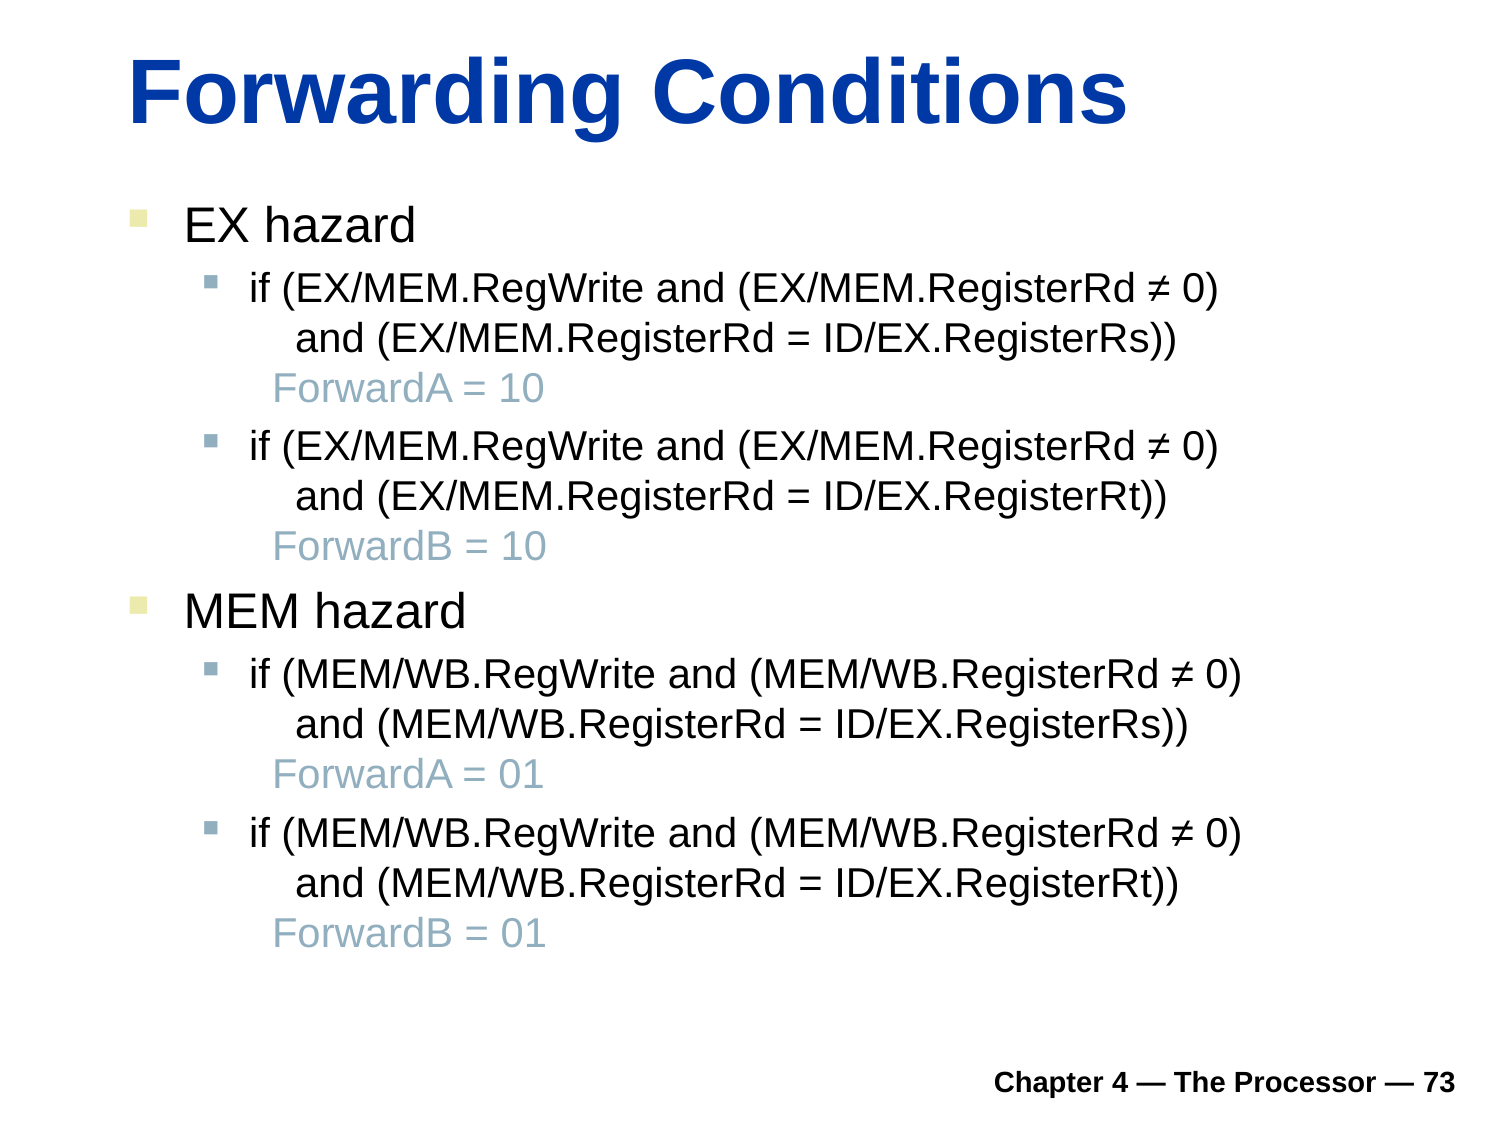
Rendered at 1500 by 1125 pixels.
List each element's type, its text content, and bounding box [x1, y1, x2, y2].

footer Chapter 4 — The Processor — 73 [277, 1046, 1471, 1106]
title Forwarding Conditions [112, 23, 1468, 149]
list EX hazard if (EX/MEM.RegWrite and (EX/MEM.RegisterRd ≠ 0) and (EX/MEM.RegisterRd = ID/EX.RegisterRs)) ForwardA = 10 if (EX/MEM.RegWrite and (EX/MEM.RegisterRd ≠ 0) and (EX/MEM.RegisterRd = ID/EX.RegisterRt)) ForwardB = 10 MEM hazard if (MEM/WB.RegWrite and (MEM/WB.RegisterRd ≠ 0) and (MEM/WB.RegisterRd = ID/EX.RegisterRs)) ForwardA = 01 if (MEM/WB.RegWrite and (MEM/WB.RegisterRd ≠ 0) and (MEM/WB.RegisterRd = ID/EX.RegisterRt)) ForwardB = 01 [112, 184, 1469, 1024]
